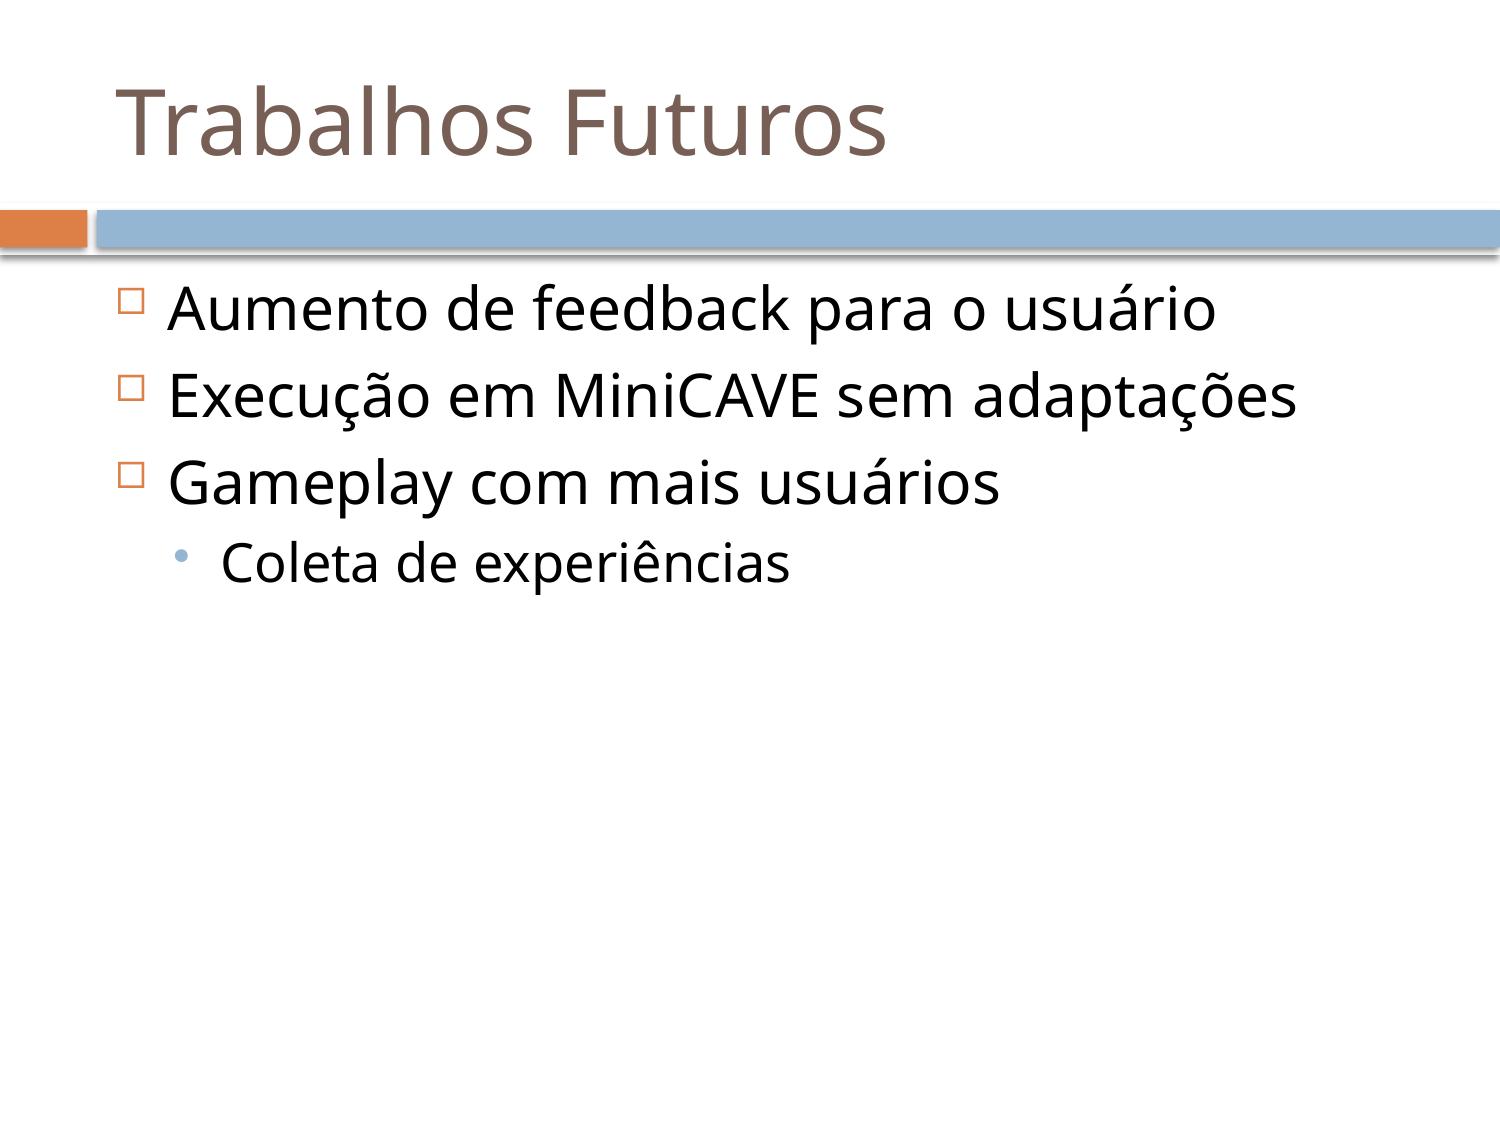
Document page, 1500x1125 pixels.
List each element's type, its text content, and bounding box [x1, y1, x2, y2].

list Aumento de feedback para o usuário Execução em MiniCAVE sem adaptações Gameplay com mais usuários Coleta de experiências [100, 262, 1438, 1000]
title Trabalhos Futuros [100, 37, 1438, 200]
